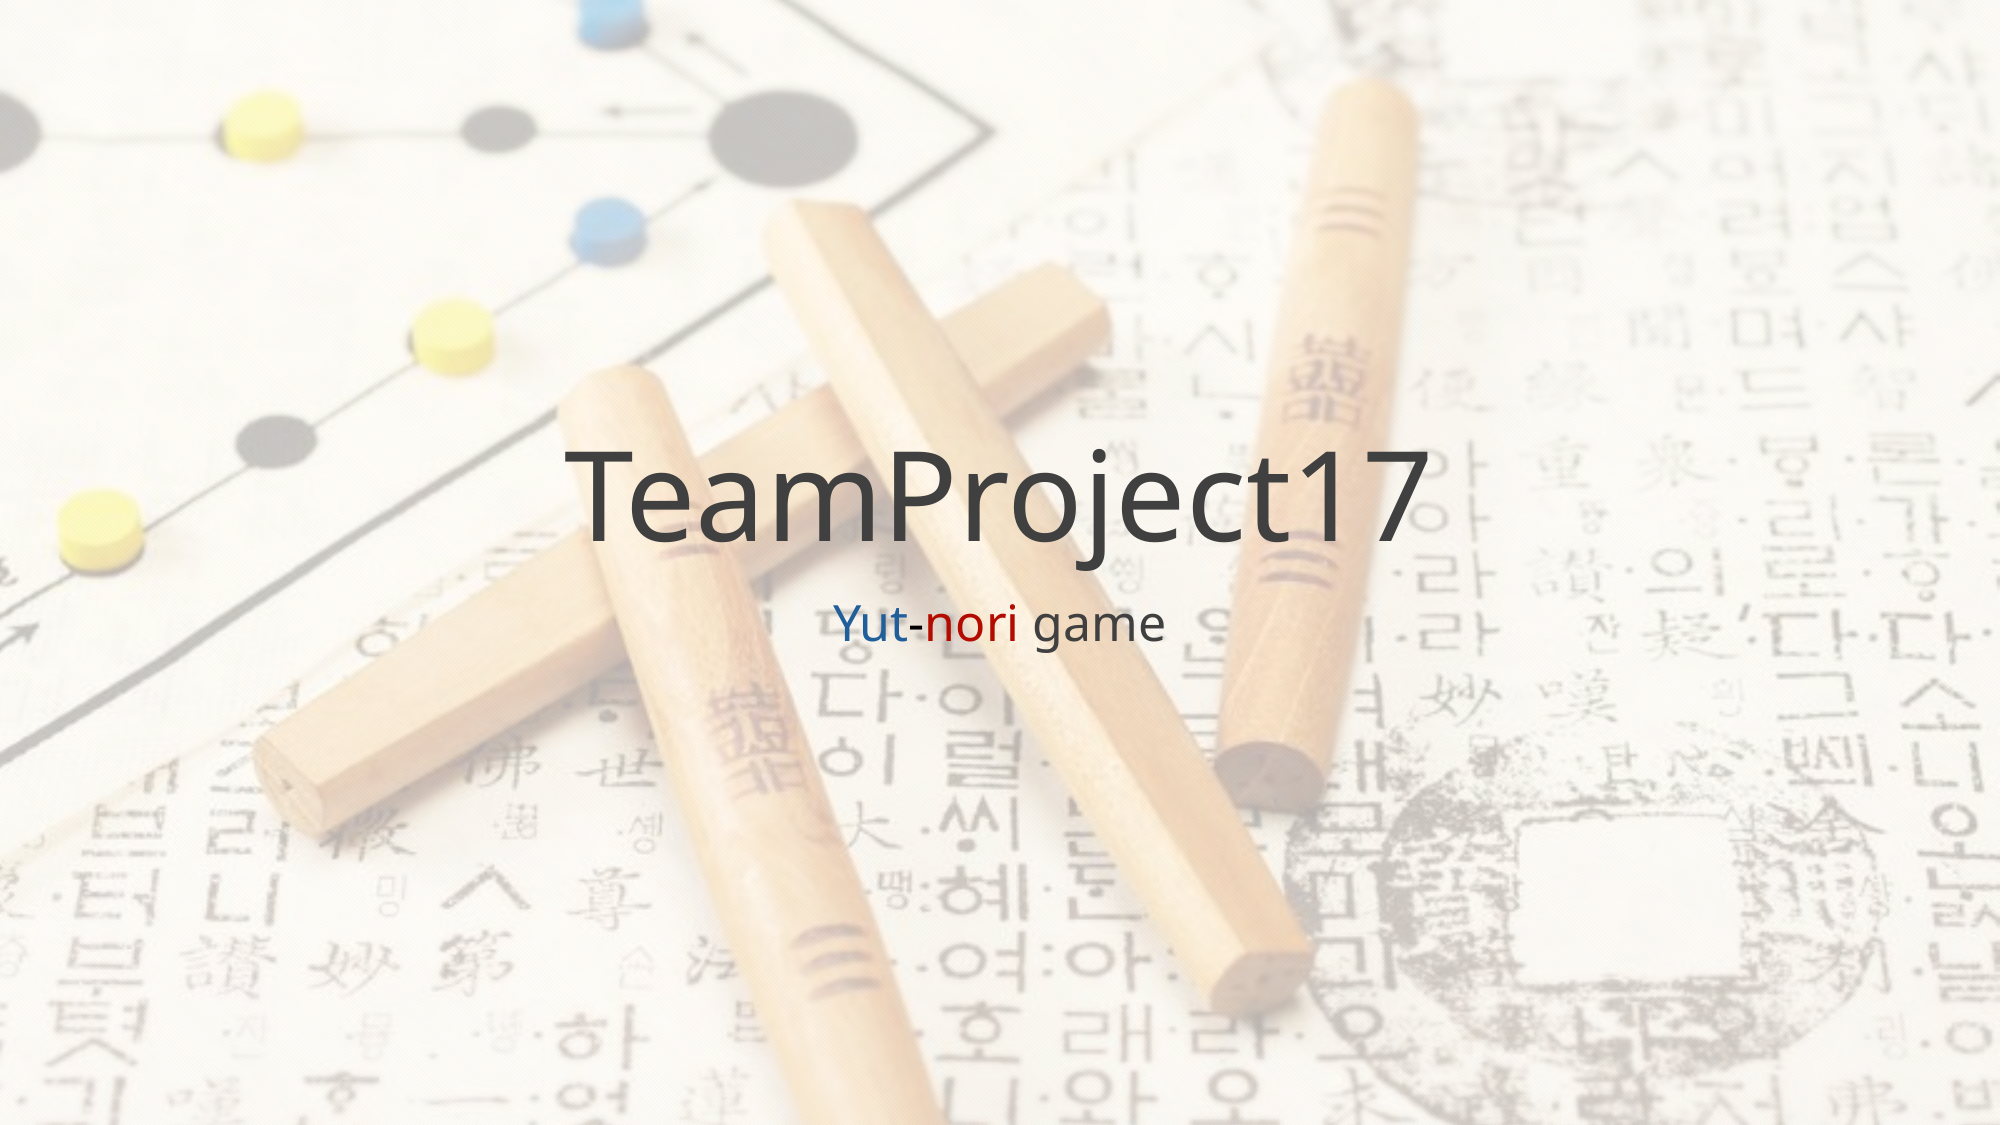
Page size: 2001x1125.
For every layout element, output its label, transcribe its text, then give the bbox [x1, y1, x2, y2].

subtitle Yut-nori game [249, 590, 1750, 863]
title TeamProject17 [249, 184, 1750, 576]
